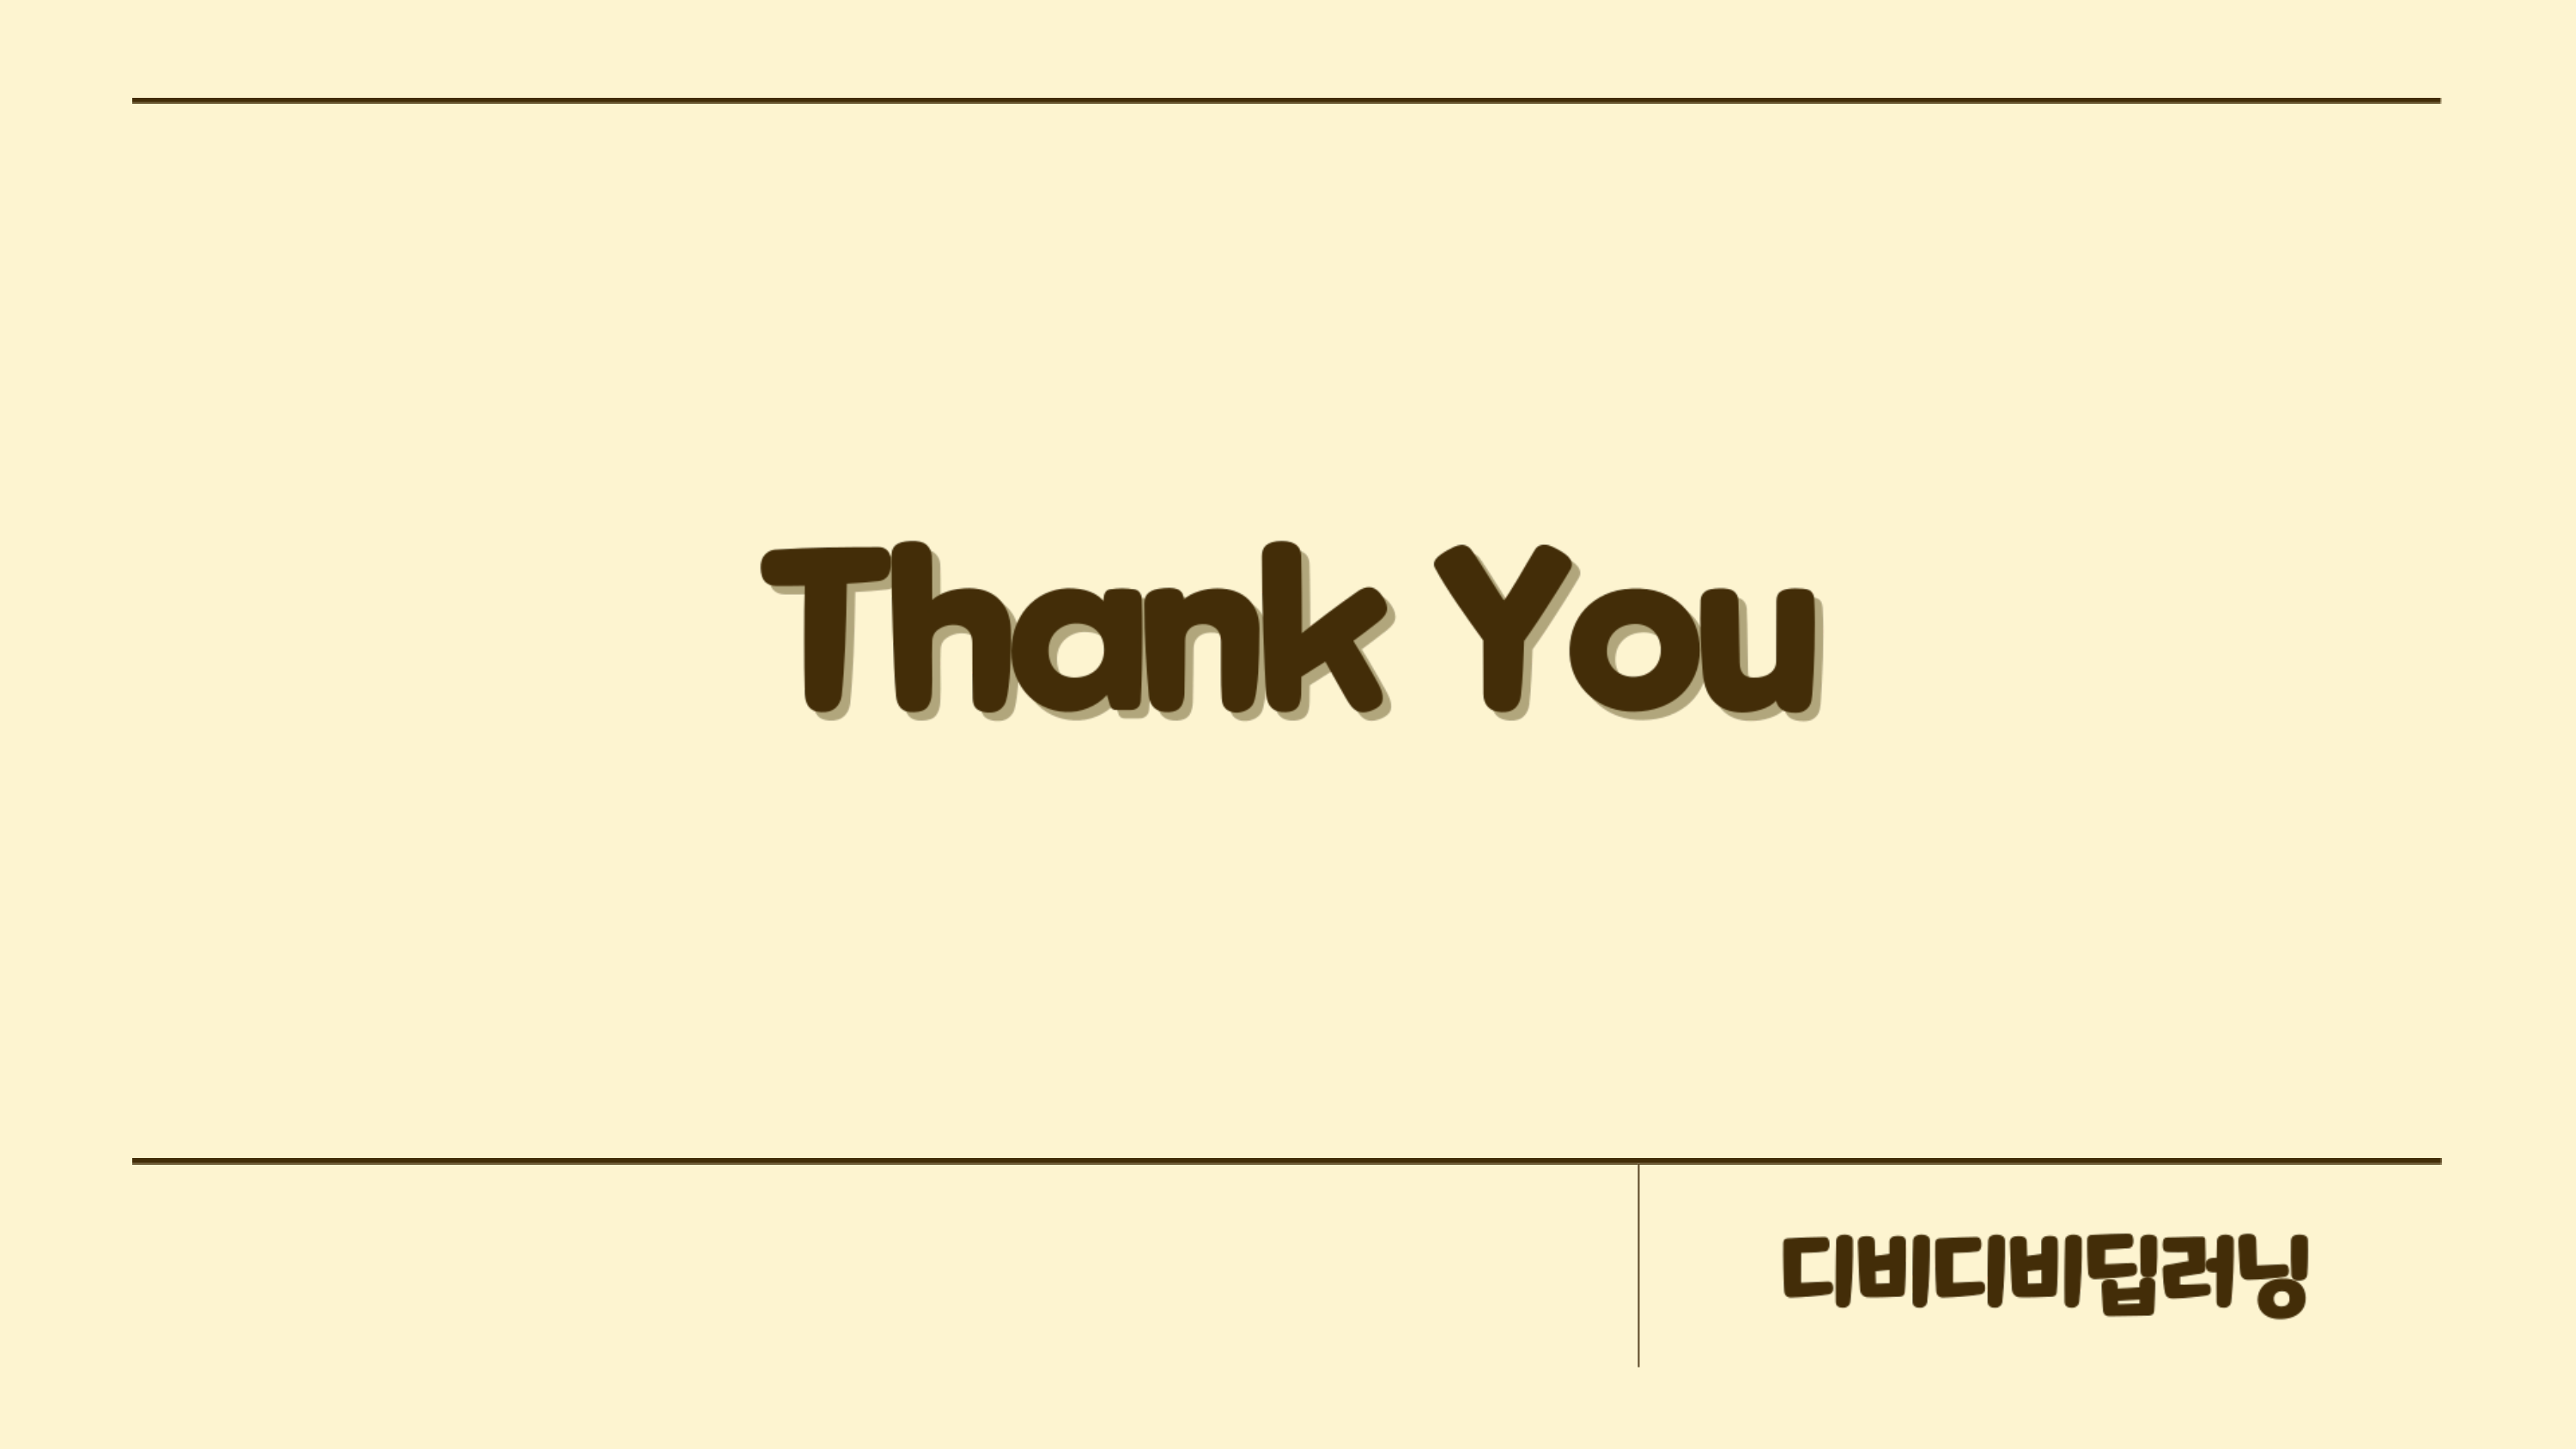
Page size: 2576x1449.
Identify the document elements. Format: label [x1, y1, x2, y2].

picture [131, 228, 2576, 1449]
picture [131, 98, 2442, 104]
